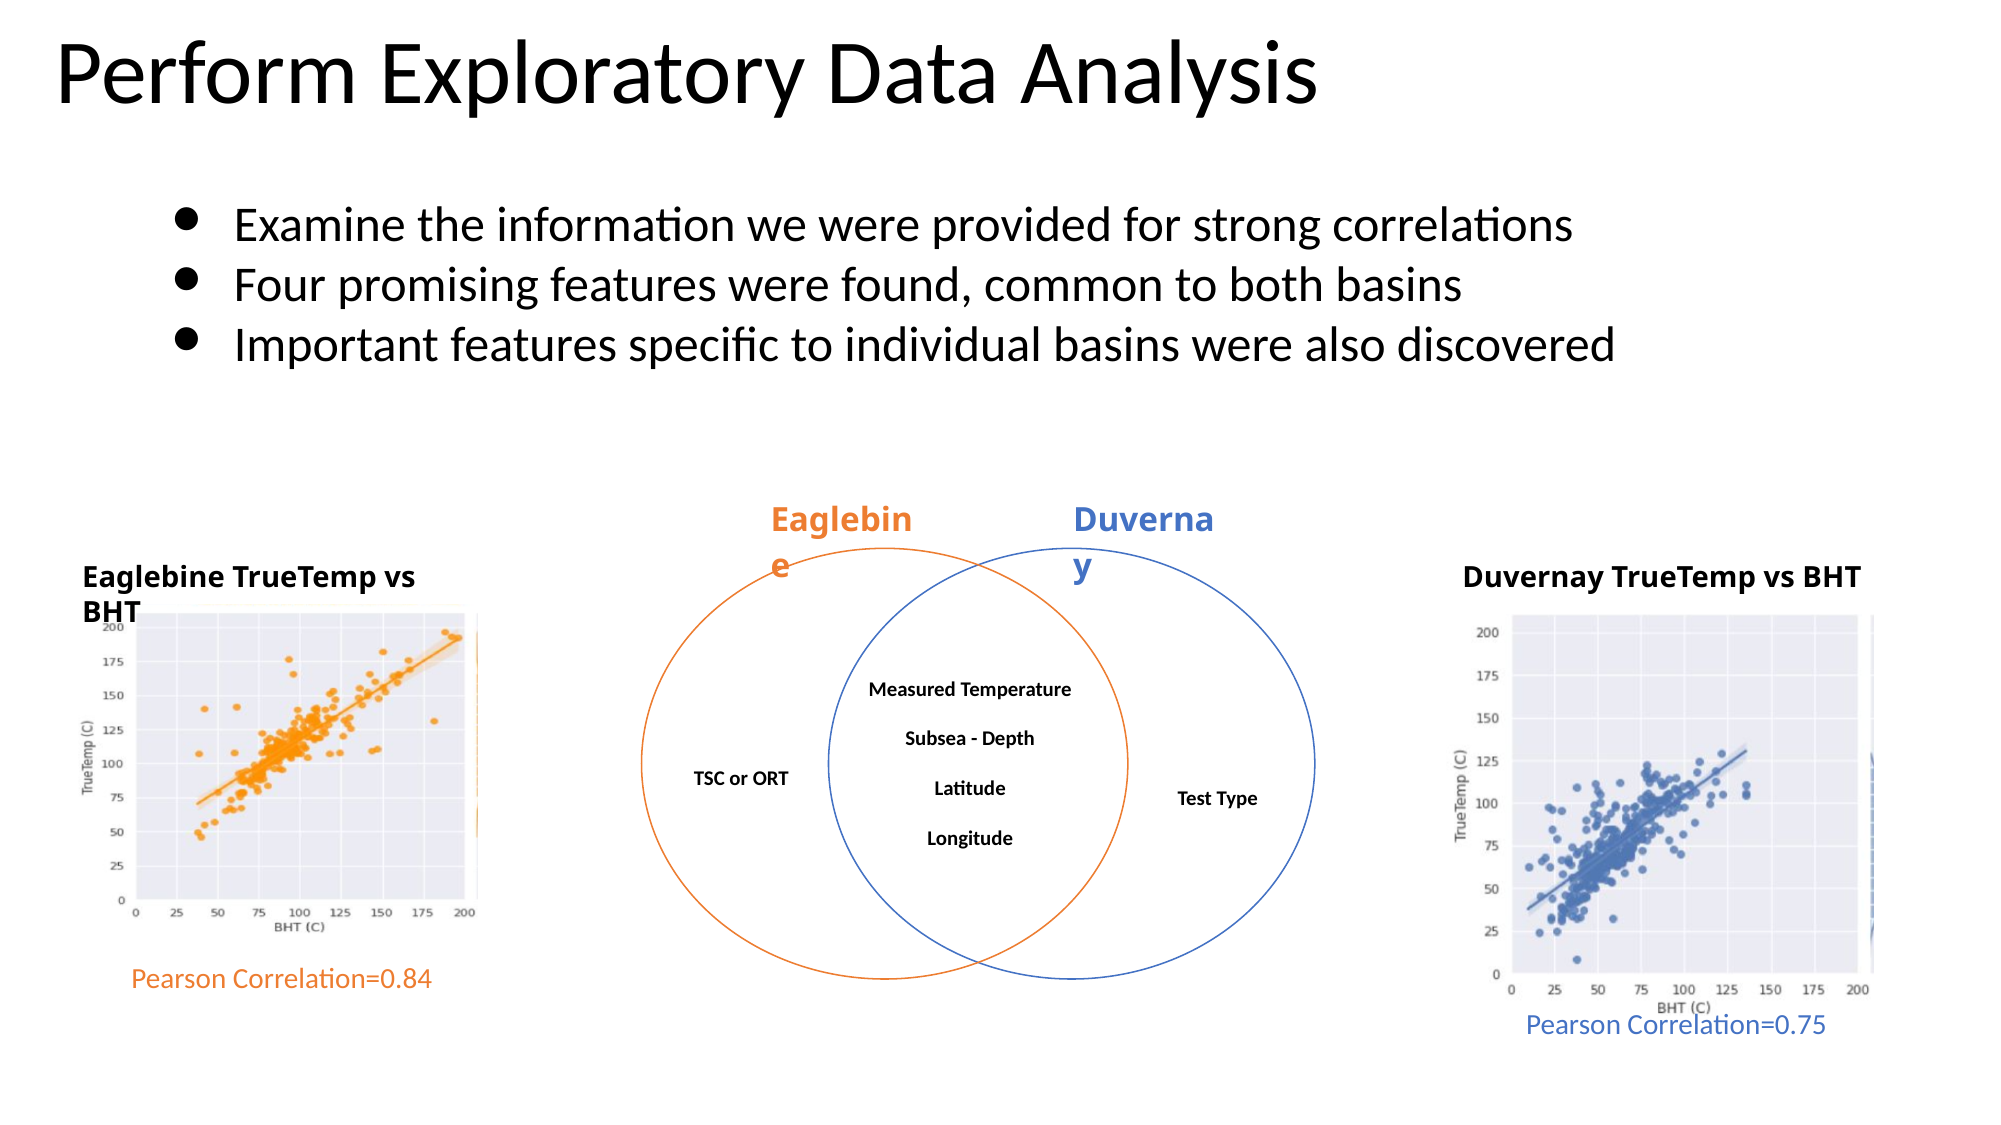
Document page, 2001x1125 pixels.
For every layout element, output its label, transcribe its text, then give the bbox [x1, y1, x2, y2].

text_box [66, 543, 478, 945]
text_box Eaglebine [680, 477, 944, 600]
text_box Duvernay TrueTemp vs BHT [1447, 543, 1896, 609]
text_box Test Type [1098, 771, 1337, 823]
title Perform Exploratory Data Analysis [20, 0, 1943, 148]
picture [1445, 614, 1874, 1016]
text_box [641, 554, 1128, 980]
text_box Examine the information we were provided for strong correlations Four promising features were found, common to both basins Important features specific to individual basins were also discovered [144, 175, 1797, 386]
text_box Pearson Correlation=0.75 [1510, 1024, 1855, 1055]
text_box Pearson Correlation=0.84 [116, 954, 460, 1010]
text_box [1045, 600, 1315, 771]
text_box TSC or ORT [622, 752, 861, 803]
text_box Duvernay [983, 477, 1234, 600]
text_box [979, 823, 1306, 980]
text_box Measured Temperature Subsea - Depth Latitude Longitude [851, 660, 1090, 865]
